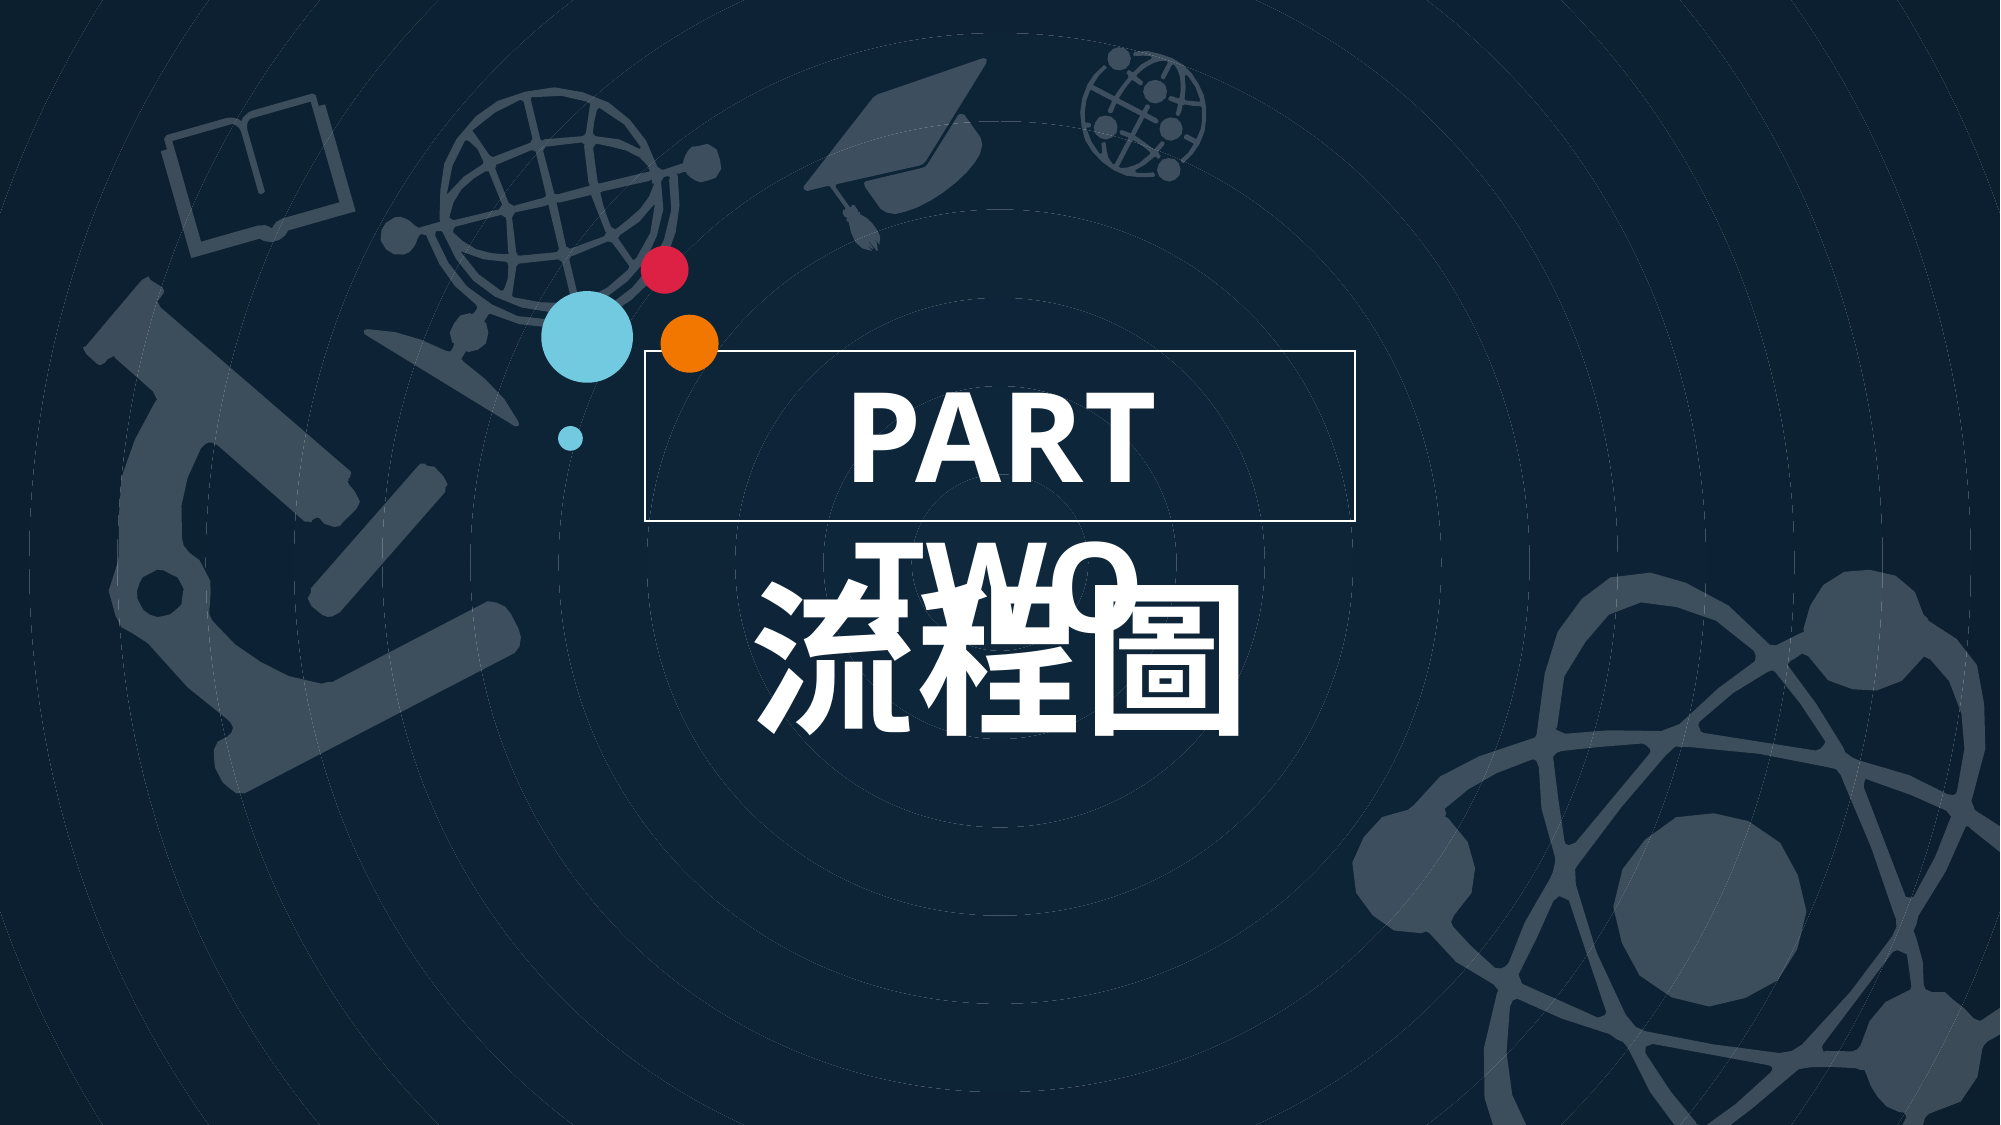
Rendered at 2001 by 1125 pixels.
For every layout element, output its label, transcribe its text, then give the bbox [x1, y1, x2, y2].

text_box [644, 350, 1356, 521]
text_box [539, 235, 708, 466]
text_box 流程圖 [644, 547, 1356, 763]
